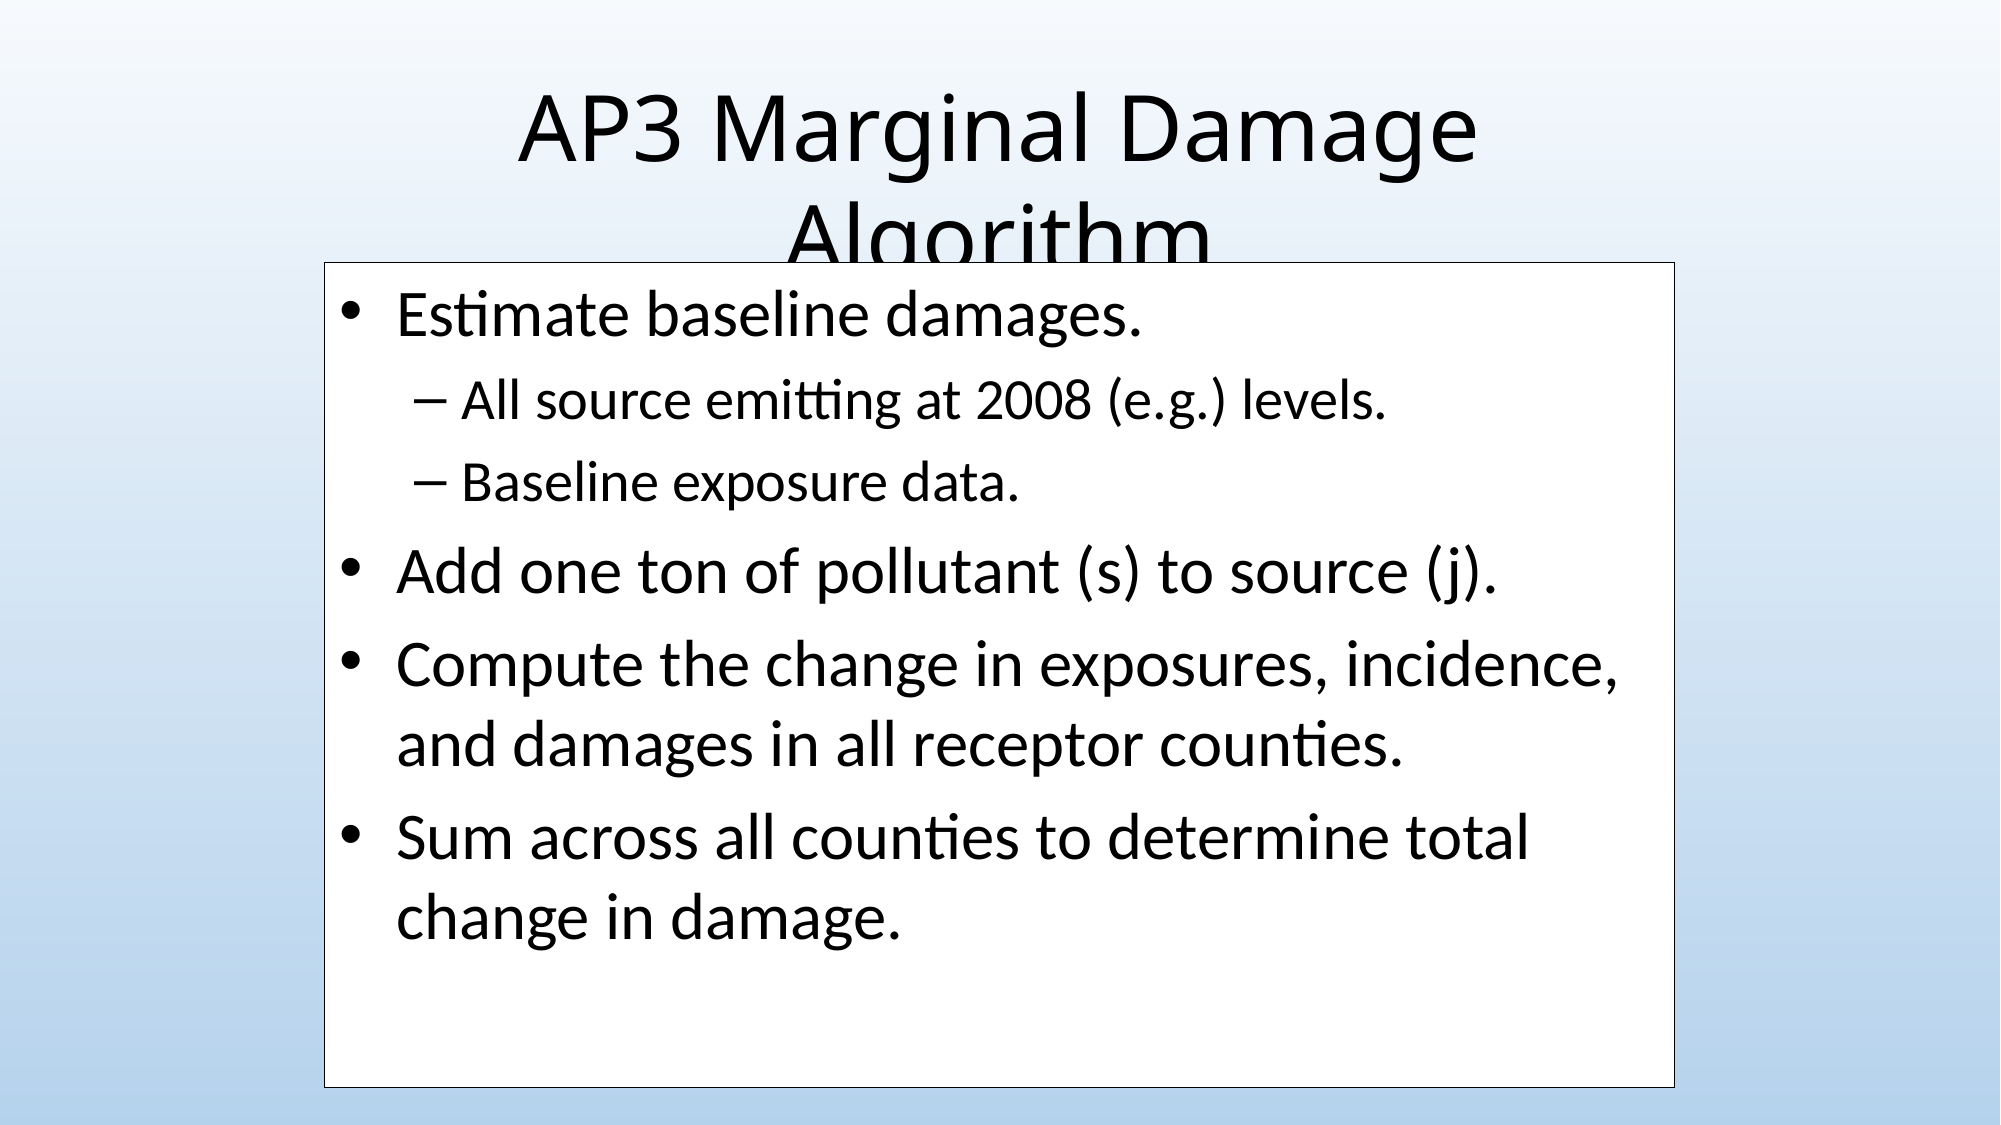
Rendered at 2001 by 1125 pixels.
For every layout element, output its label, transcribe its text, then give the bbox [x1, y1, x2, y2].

text_box AP3 Marginal Damage Algorithm [324, 62, 1675, 250]
